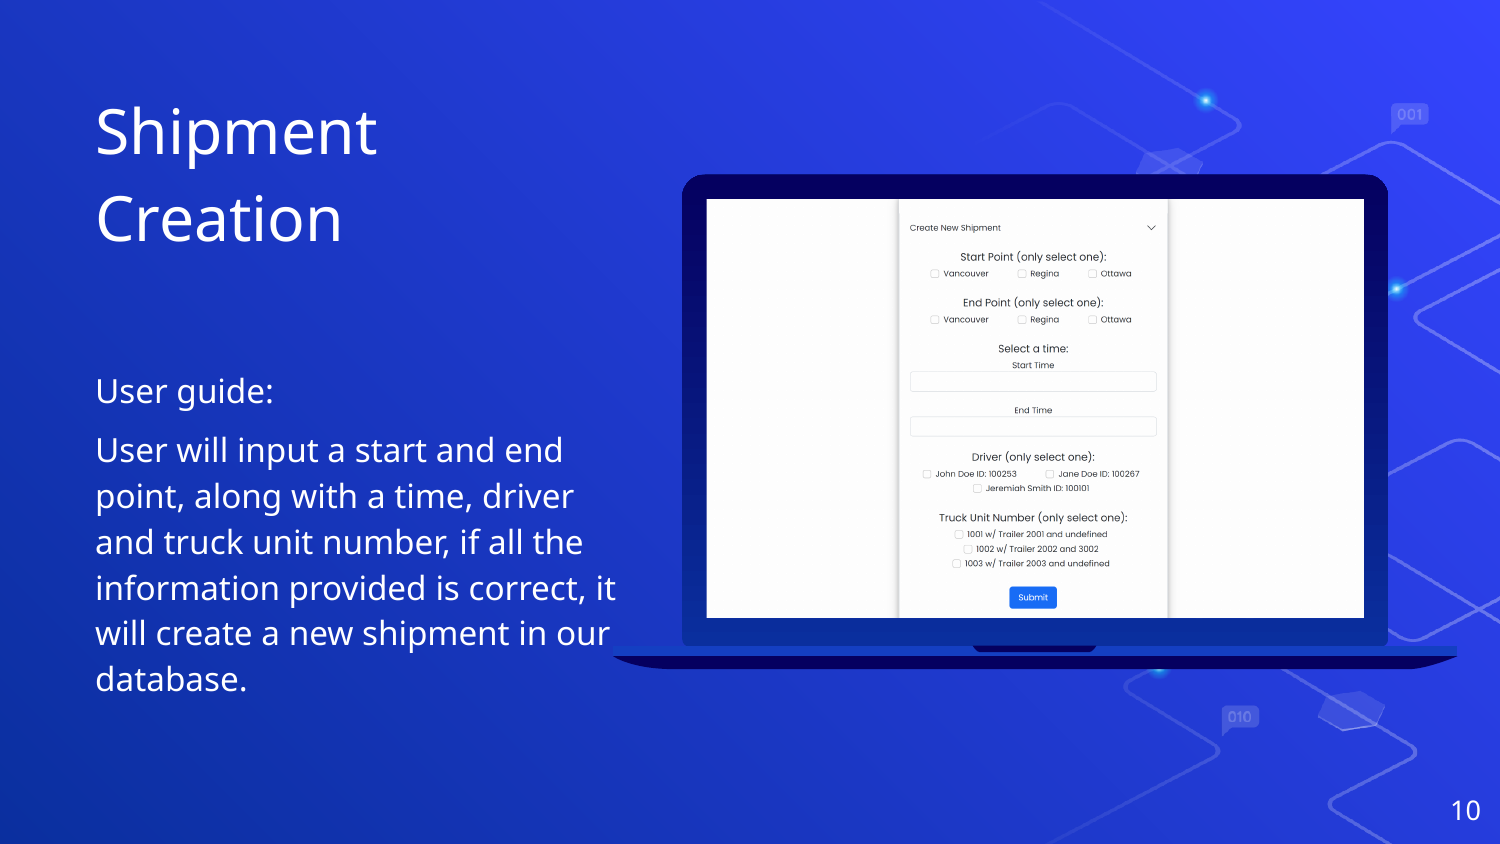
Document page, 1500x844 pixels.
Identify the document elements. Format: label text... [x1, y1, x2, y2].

slide_number ‹#› [1391, 779, 1482, 844]
list Shipment Creation User guide: User will input a start and end point, along with a time, driver and truck unit number, if all the information provided is correct, it will create a new shipment in our database. [95, 128, 639, 716]
picture [0, 0, 1500, 844]
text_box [612, 174, 1458, 670]
